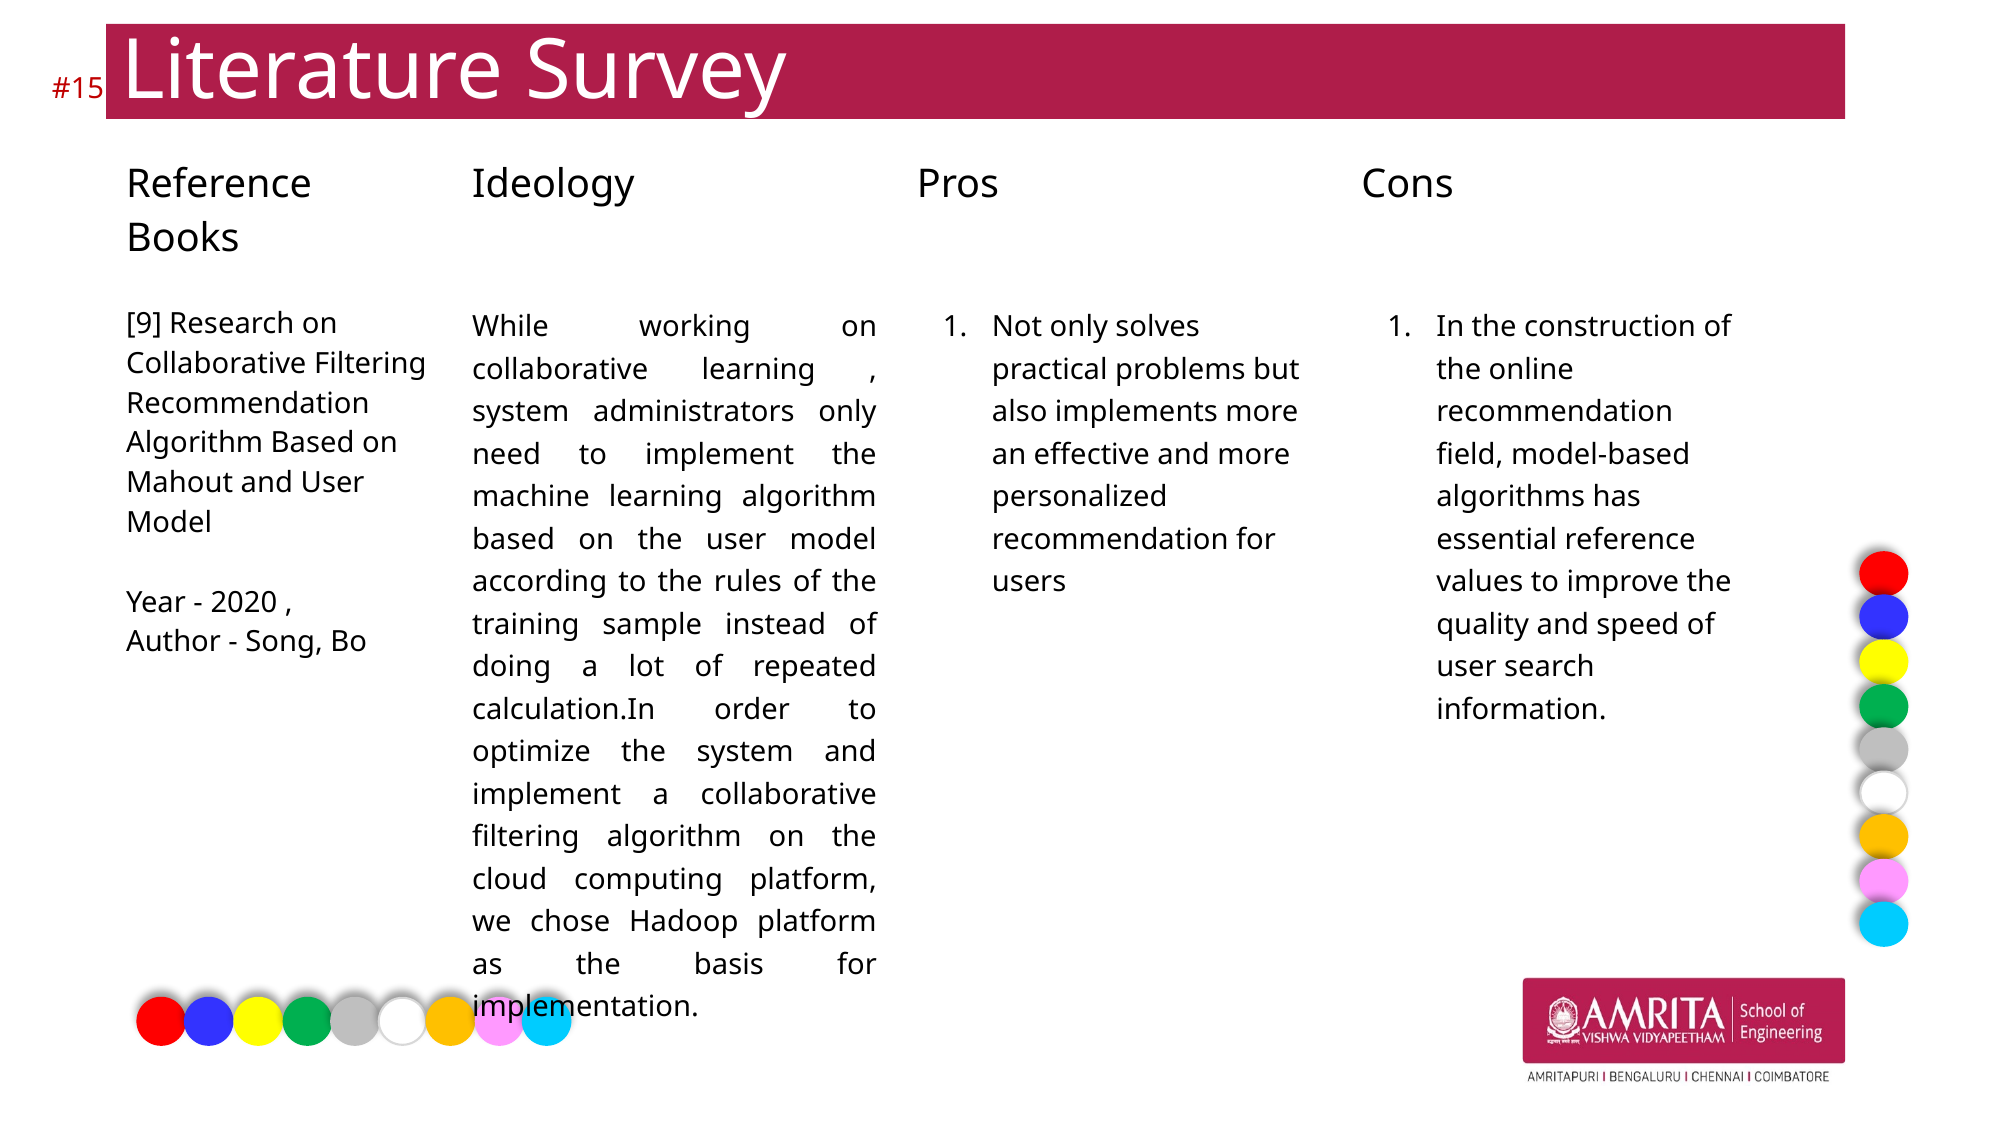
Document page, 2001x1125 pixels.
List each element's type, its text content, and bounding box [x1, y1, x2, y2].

slide_number #‹#› [36, 58, 487, 119]
table_cell Not only solves practical problems but also implements more an effective and more personalized recommendation for users [897, 283, 1341, 1102]
table_header Reference Books [106, 135, 452, 283]
table_header Cons [1341, 135, 1753, 283]
table_header Ideology [452, 135, 897, 283]
table_cell In the construction of the online recommendation field, model-based algorithms has essential reference values to improve the quality and speed of user search information. [1341, 283, 1753, 1102]
table_header Pros [897, 135, 1341, 283]
table_cell [9] Research on Collaborative Filtering Recommendation Algorithm Based on Mahout and User Model Year - 2020 , Author - Song, Bo [106, 283, 452, 1102]
title Literature Survey [106, 23, 1846, 119]
picture [1753, 977, 1846, 1086]
table_cell While working on collaborative learning , system administrators only need to implement the machine learning algorithm based on the user model according to the rules of the training sample instead of doing a lot of repeated calculation.In order to optimize the system and implement a collaborative filtering algorithm on the cloud computing platform, we chose Hadoop platform as the basis for implementation. [452, 283, 897, 1102]
